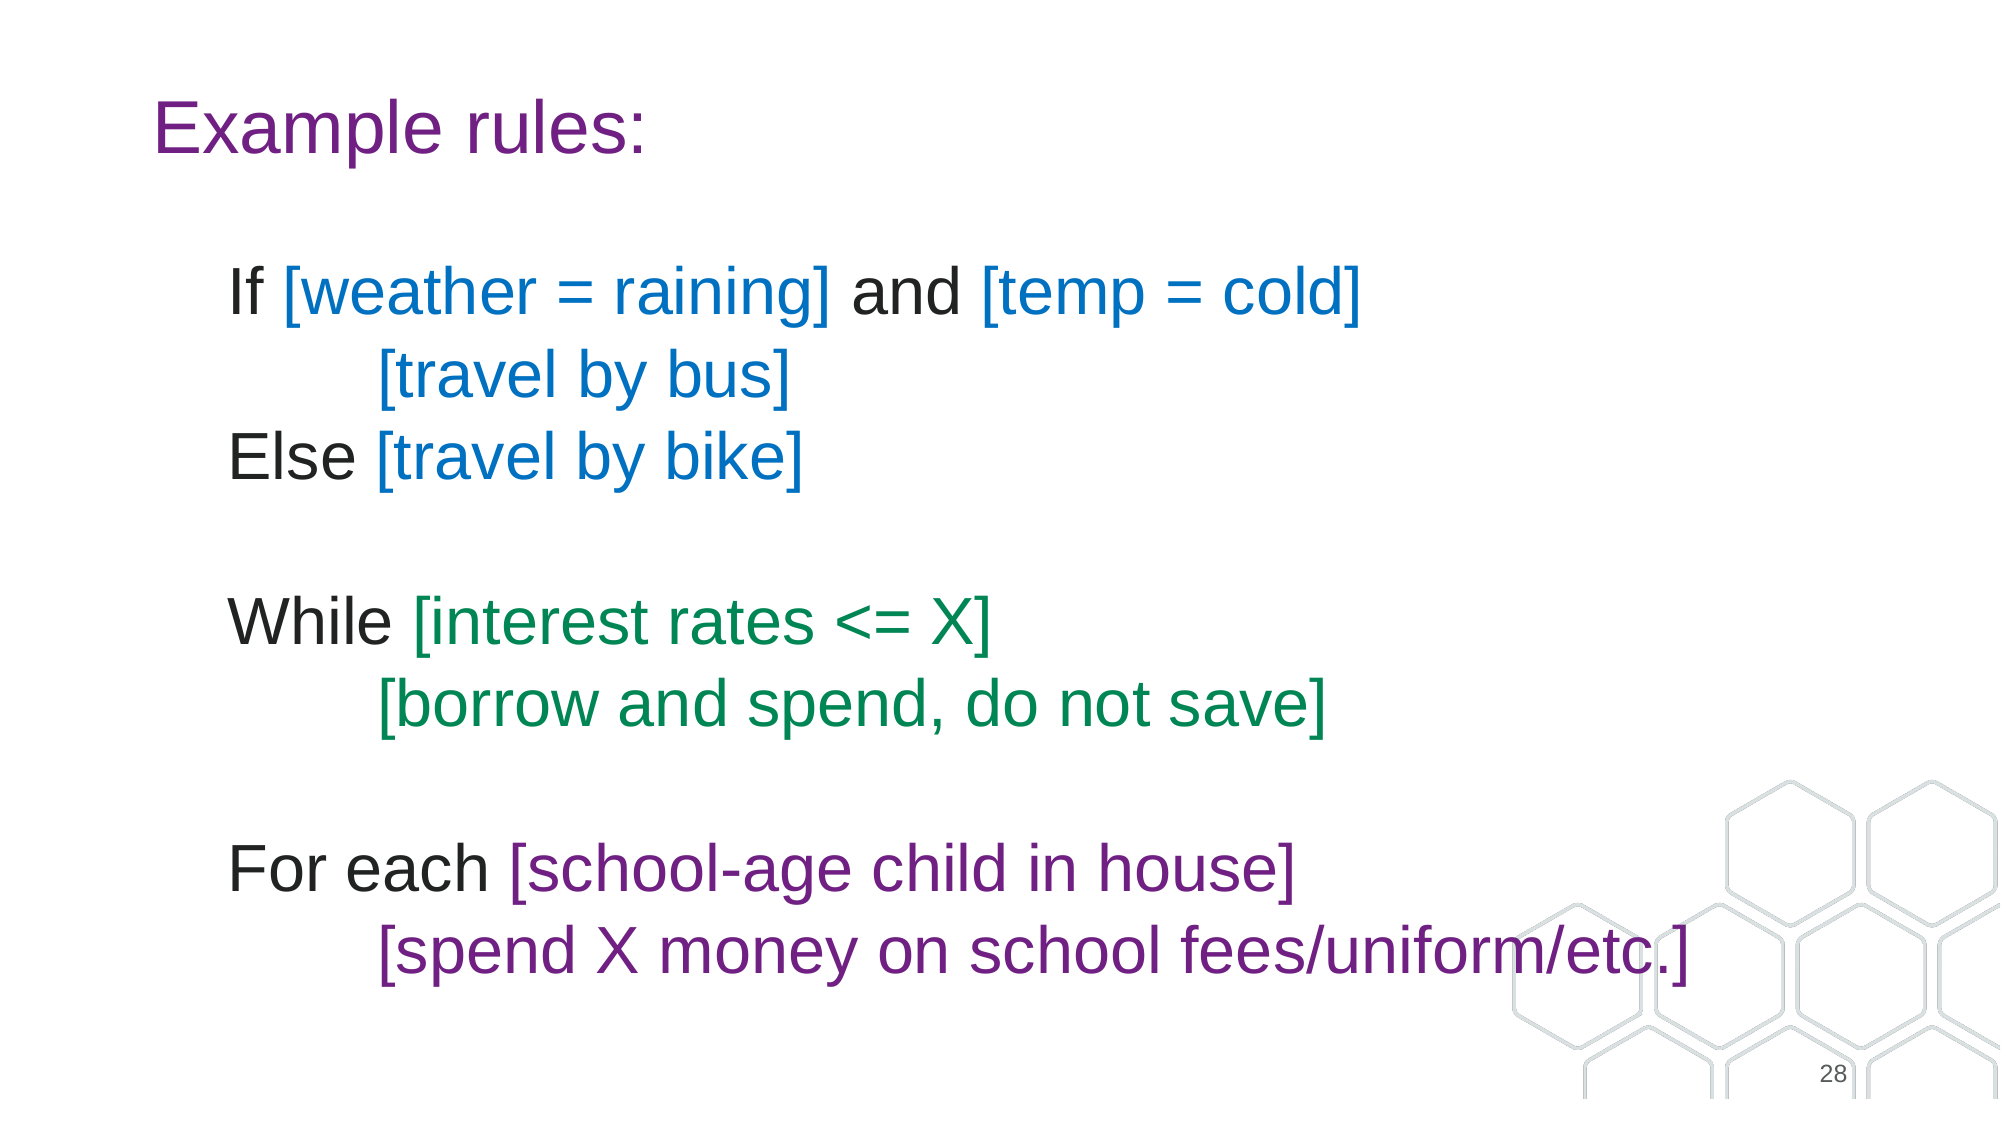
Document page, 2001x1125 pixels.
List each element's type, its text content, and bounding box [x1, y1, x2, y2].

picture [1412, 508, 2001, 1099]
slide_number 28 [1412, 1042, 1863, 1103]
list If [weather = raining] and [temp = cold] [travel by bus] Else [travel by bike] While [interest rates <= X] [borrow and spend, do not save] For each [school-age child in house] [spend X money on school fees/uniform/etc.] [137, 249, 1775, 779]
title Example rules: [137, 84, 1775, 175]
